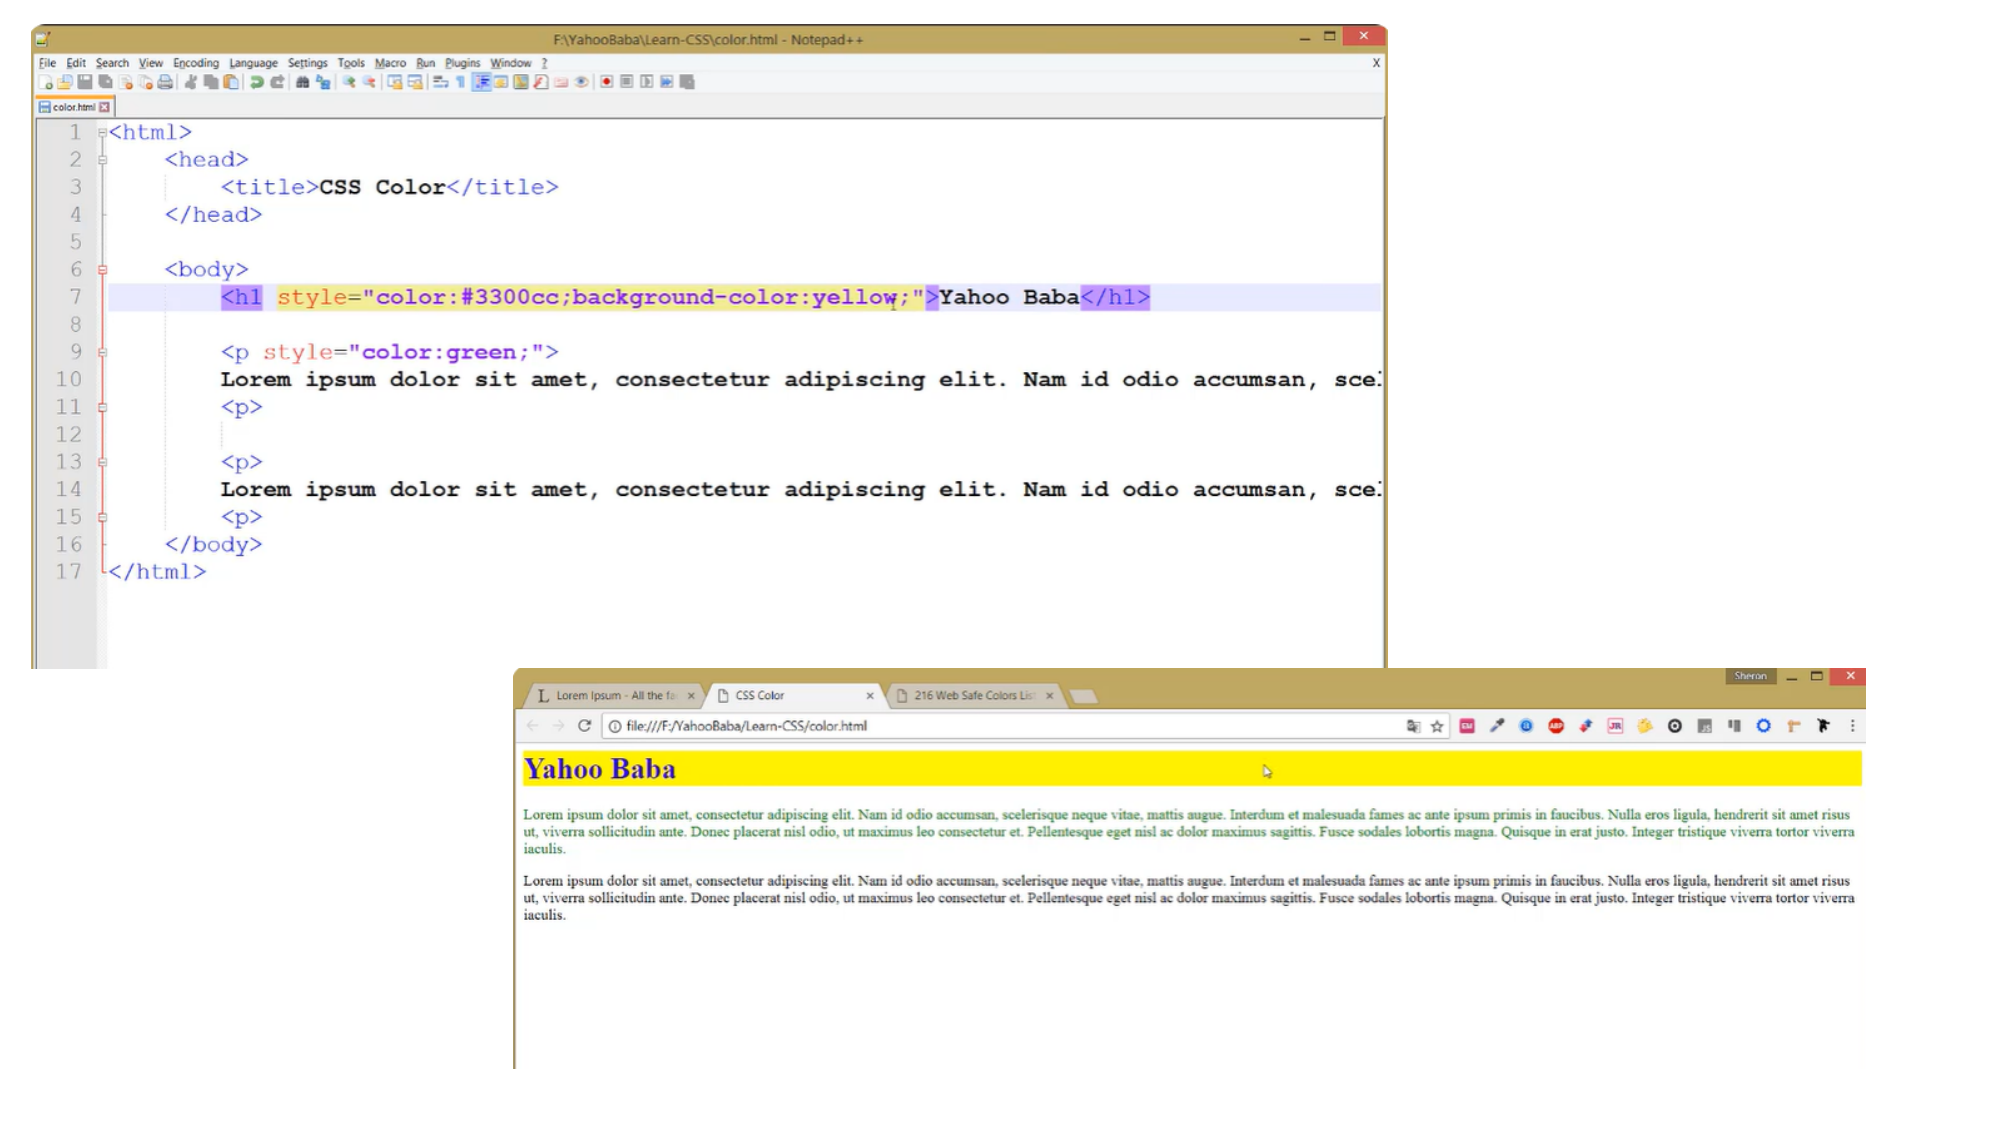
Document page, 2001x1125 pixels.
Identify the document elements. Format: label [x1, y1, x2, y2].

picture [31, 23, 1866, 1069]
